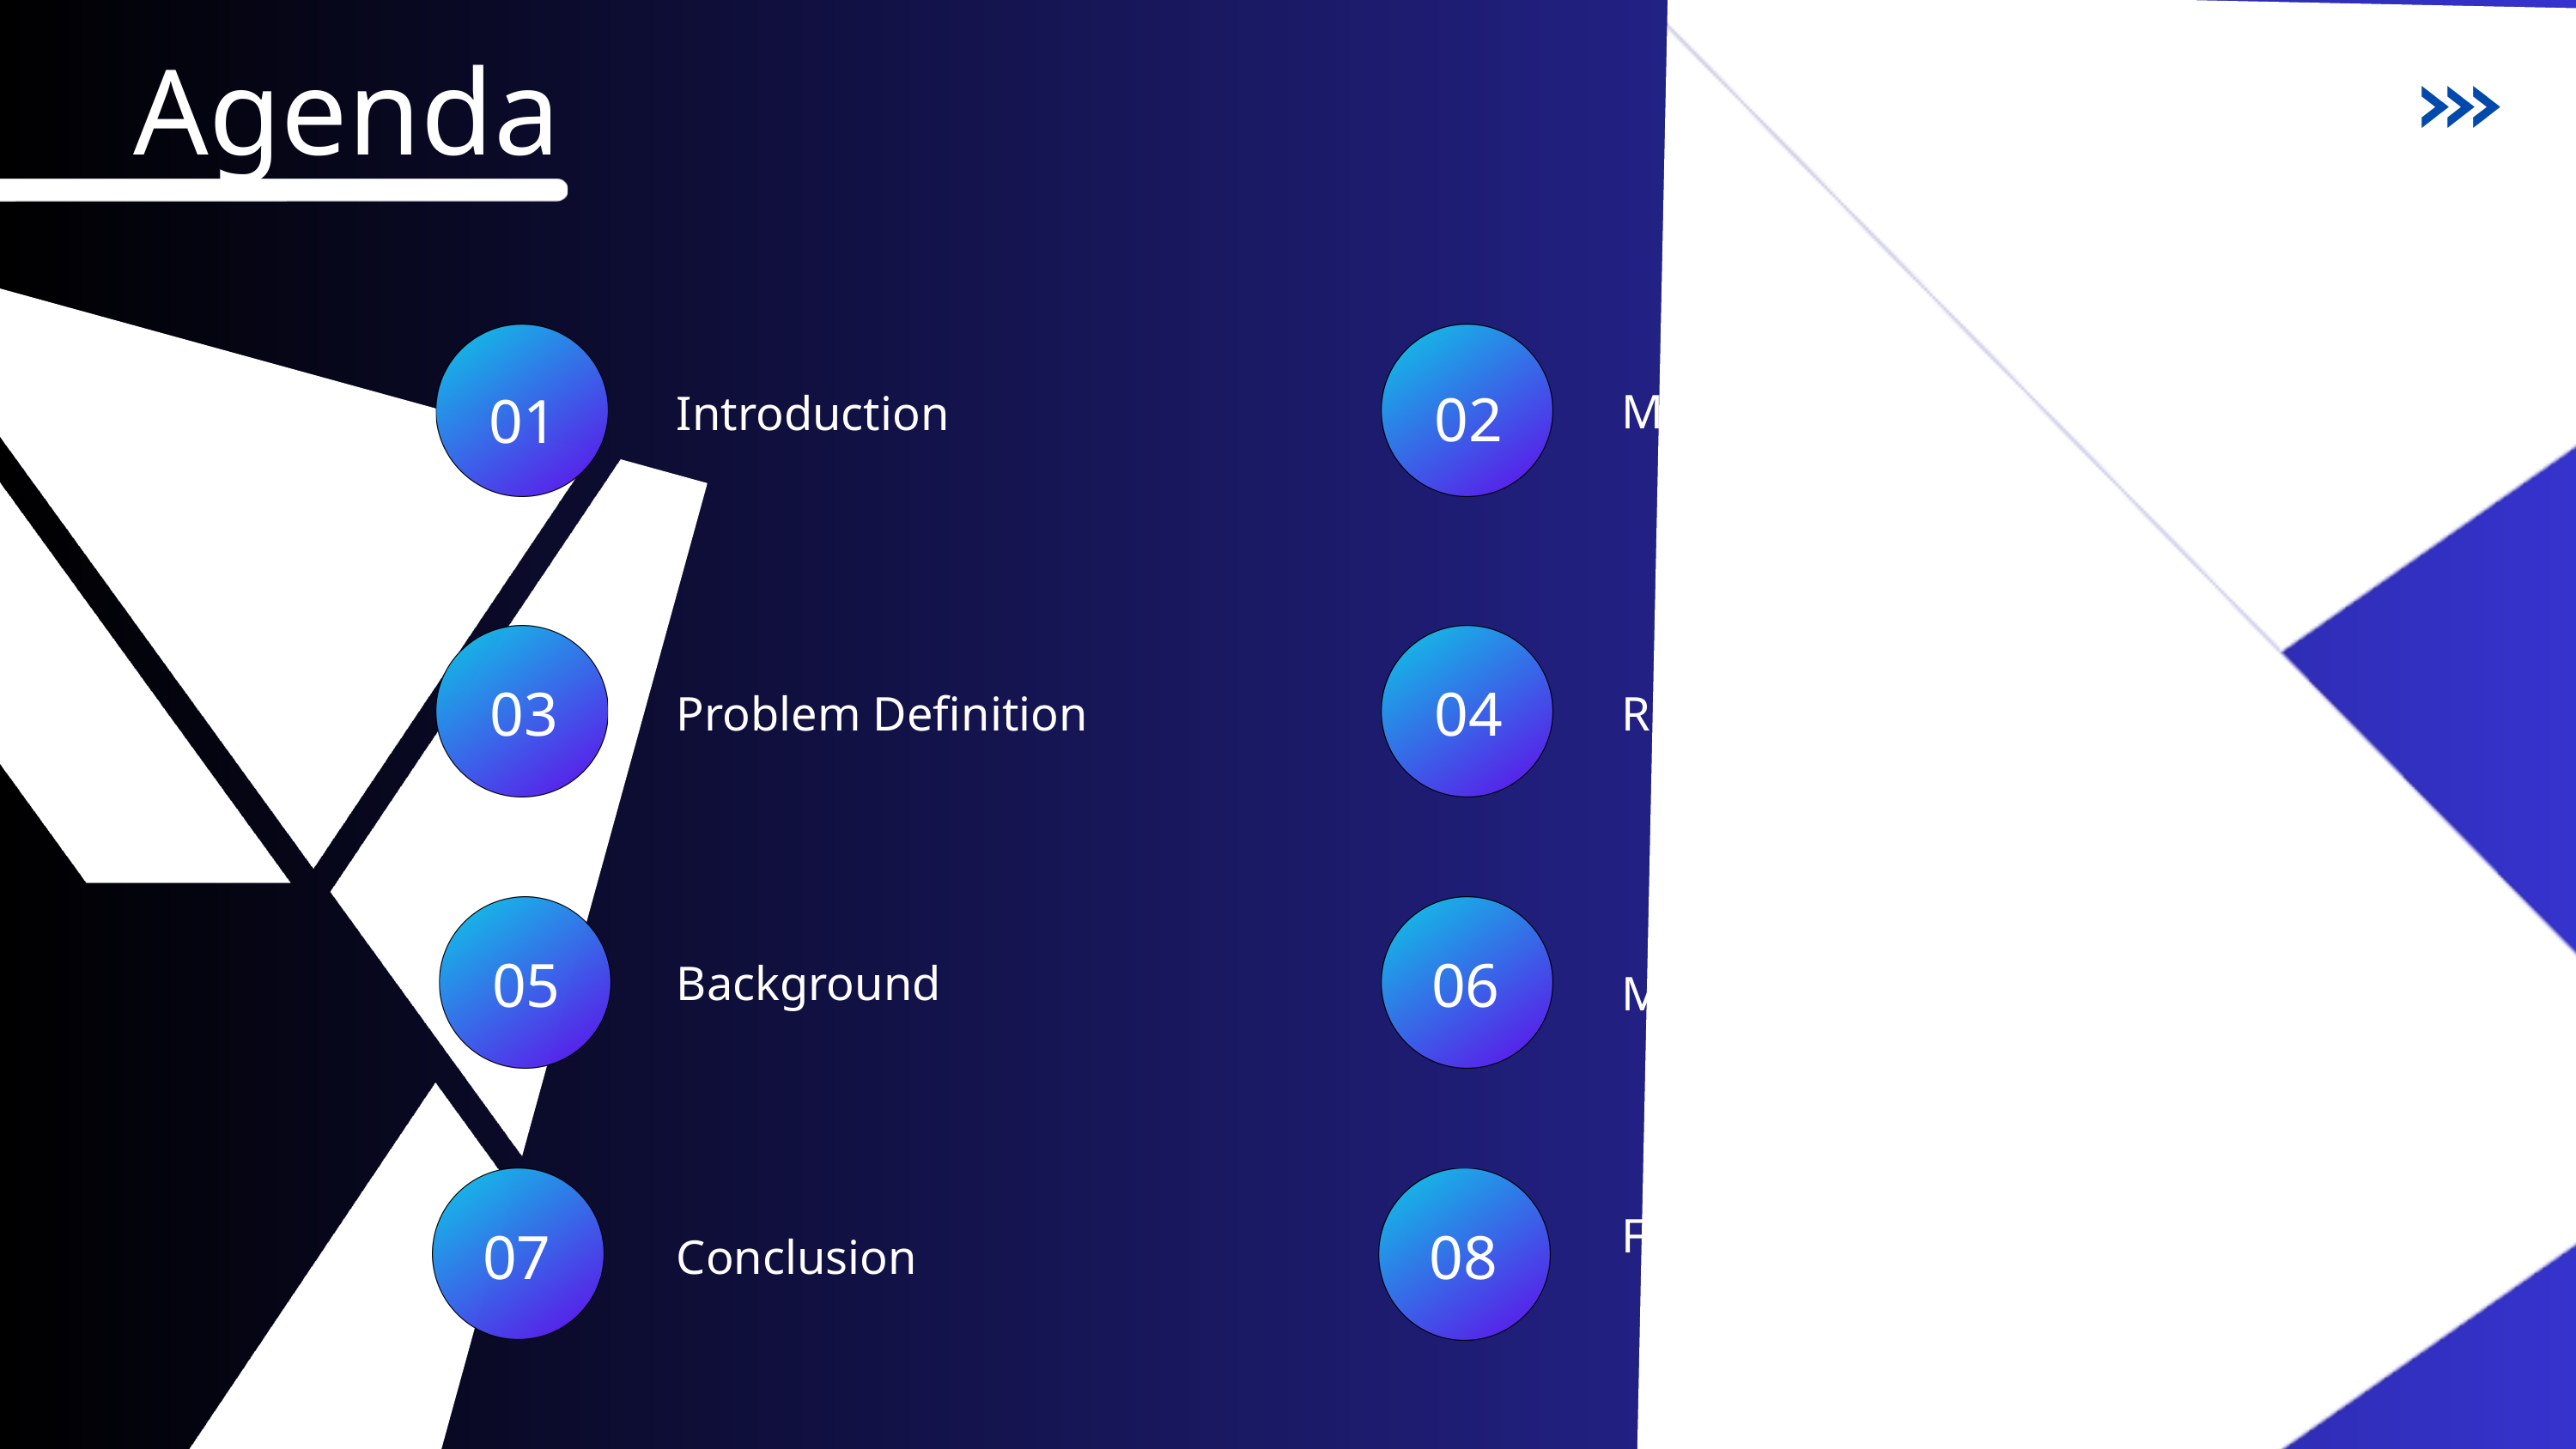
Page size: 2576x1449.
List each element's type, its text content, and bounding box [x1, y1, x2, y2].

text_box [2421, 86, 2500, 129]
text_box 03 [439, 664, 609, 749]
text_box Methodology [1621, 955, 2148, 1021]
text_box Future Work [1621, 1197, 2148, 1263]
text_box [1381, 896, 1553, 1069]
text_box [0, 288, 708, 1449]
text_box Problem Definition [676, 675, 1203, 741]
text_box [432, 1167, 605, 1340]
text_box Background [676, 944, 1203, 1010]
text_box Conclusion [676, 1218, 1364, 1284]
text_box Motivation [1621, 373, 1660, 439]
text_box 05 [441, 936, 611, 1020]
text_box [435, 324, 609, 497]
text_box 07 [432, 1208, 602, 1292]
text_box Agenda [133, 36, 1667, 179]
text_box Related Work [1621, 675, 1653, 741]
text_box [0, 179, 568, 202]
text_box [1378, 1168, 1551, 1341]
text_box 06 [1381, 936, 1551, 1020]
text_box [1381, 324, 1553, 497]
text_box [1637, 0, 2576, 1449]
text_box 08 [1378, 1208, 1548, 1292]
text_box [1381, 625, 1553, 797]
text_box 02 [1383, 370, 1553, 454]
text_box Introduction [676, 374, 1203, 440]
text_box [435, 625, 609, 797]
text_box 01 [438, 372, 608, 456]
text_box [439, 896, 611, 1069]
text_box 04 [1383, 664, 1553, 749]
